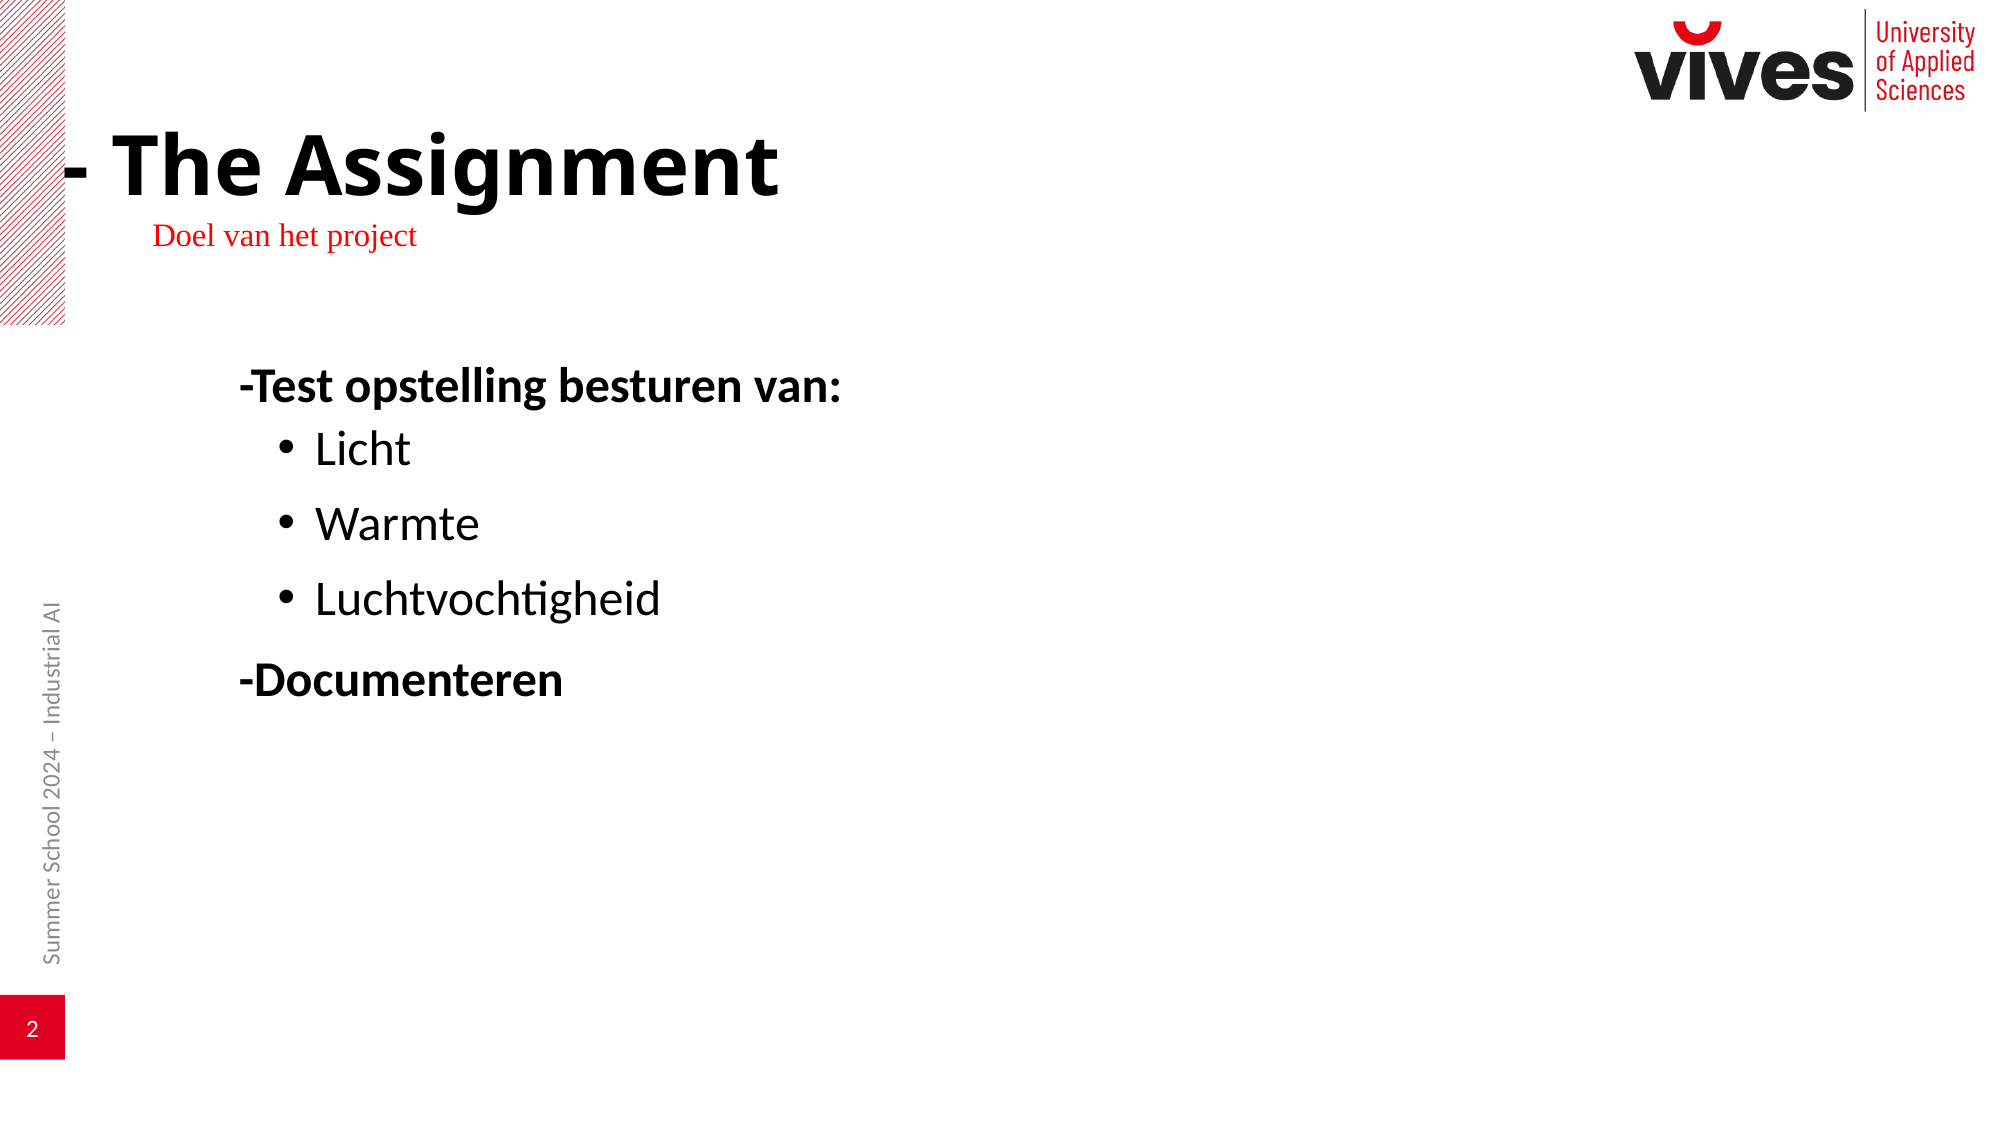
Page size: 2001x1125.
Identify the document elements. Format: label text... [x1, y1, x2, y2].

picture [1634, 9, 1975, 112]
text_box Licht Warmte Luchtvochtigheid [262, 414, 1988, 1125]
text_box Doel van het project [137, 211, 1642, 262]
text_box -Documenteren [224, 645, 1949, 723]
picture [0, 0, 65, 325]
list -Test opstelling besturen van: [224, 351, 1950, 429]
title - The Assignment [47, 59, 1773, 278]
